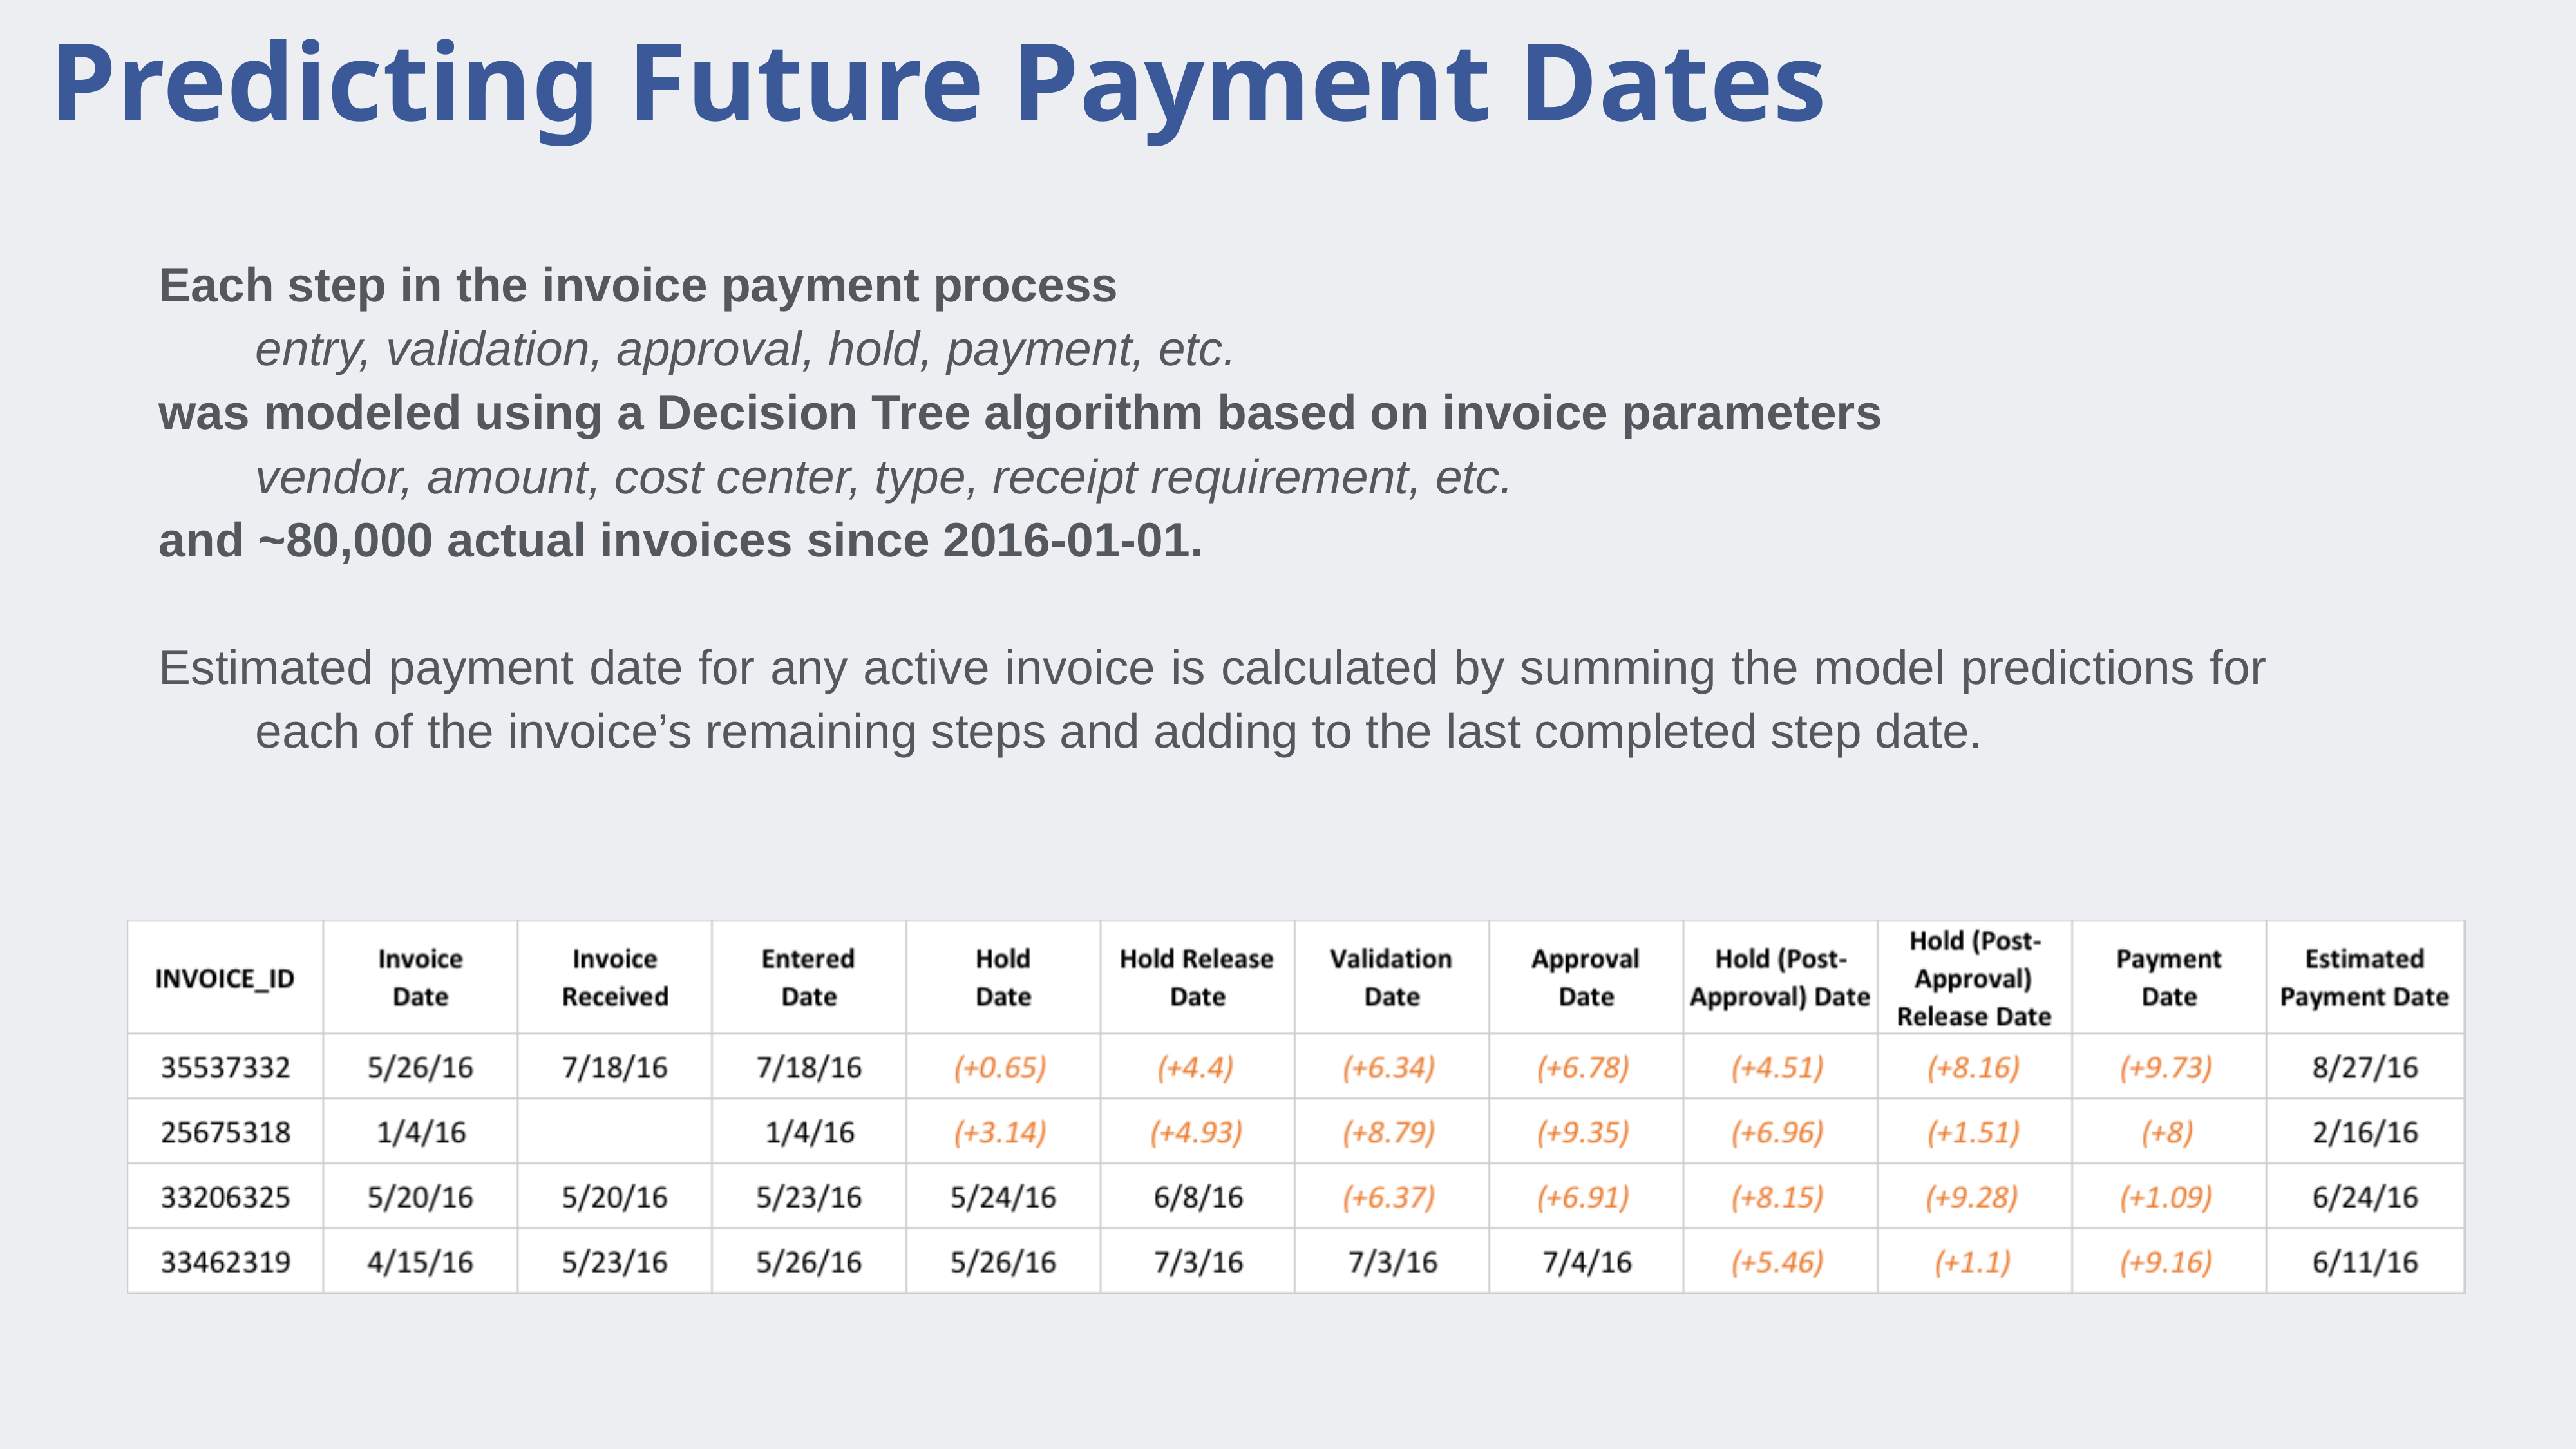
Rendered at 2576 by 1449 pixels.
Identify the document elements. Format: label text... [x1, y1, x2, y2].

picture [127, 920, 2466, 1294]
text_box Each step in the invoice payment process entry, validation, approval, hold, payment, etc. was modeled using a Decision Tree algorithm based on invoice parameters vendor, amount, cost center, type, receipt requirement, etc. and ~80,000 actual invoices since 2016-01-01. Estimated payment date for any active invoice is calculated by summing the model predictions for each of the invoice’s remaining steps and adding to the last completed step date. [158, 248, 2268, 758]
title Predicting Future Payment Dates [49, 0, 2304, 156]
